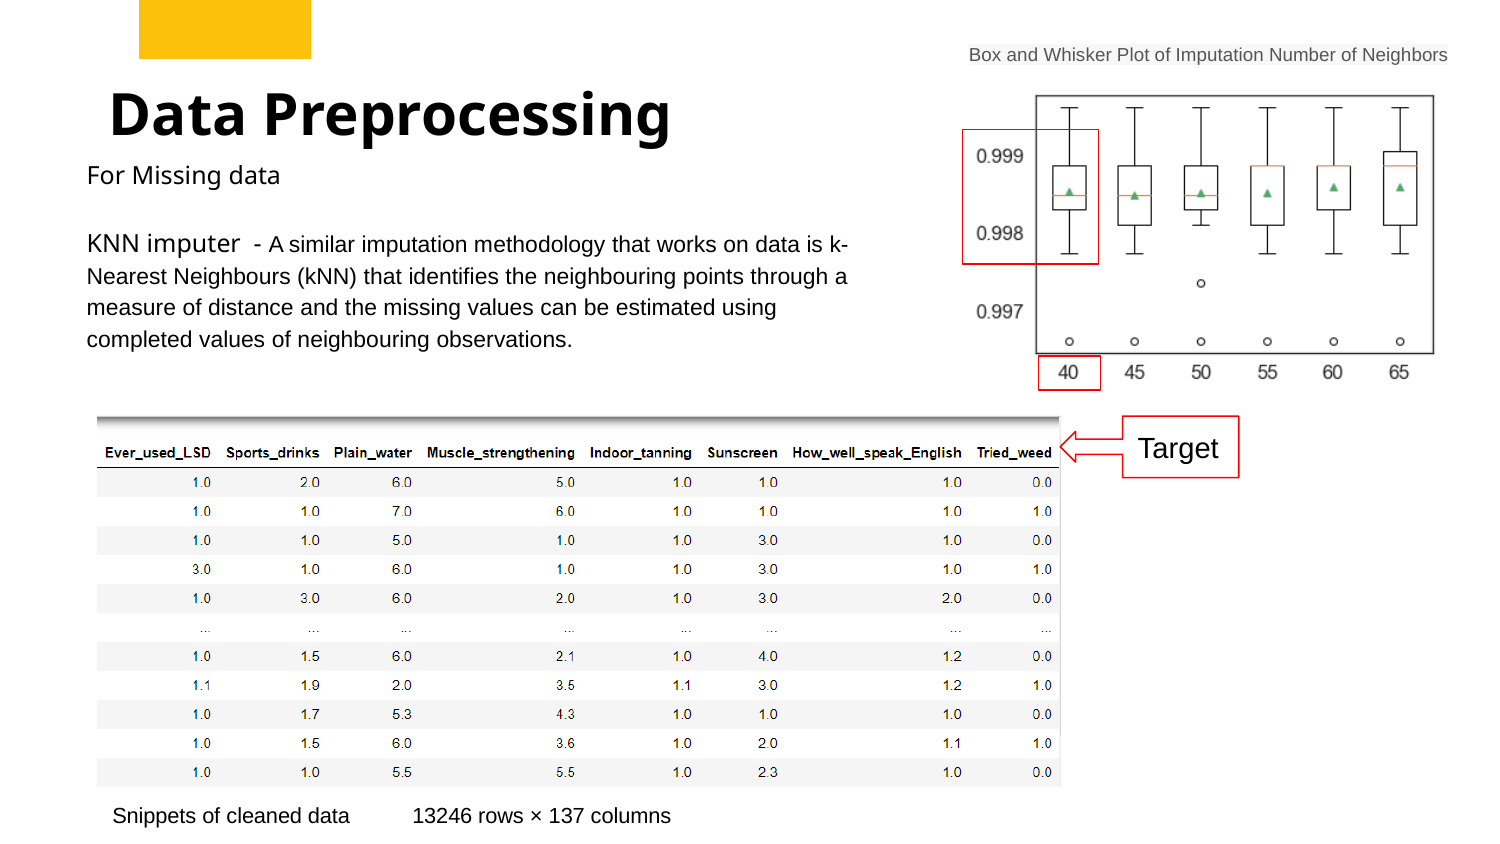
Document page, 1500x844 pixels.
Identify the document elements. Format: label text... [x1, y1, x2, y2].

text_box Box and Whisker Plot of Imputation Number of Neighbors [953, 27, 1482, 62]
title Data Preprocessing [93, 61, 703, 151]
picture [967, 87, 1440, 391]
text_box Snippets of cleaned data 13246 rows × 137 columns [97, 795, 805, 835]
picture [97, 415, 1061, 788]
text_box Target [1066, 416, 1239, 478]
list For Missing data KNN imputer - A similar imputation methodology that works on data is k-Nearest Neighbours (kNN) that identifies the neighbouring points through a measure of distance and the missing values can be estimated using completed values of neighbouring observations. [71, 140, 902, 390]
